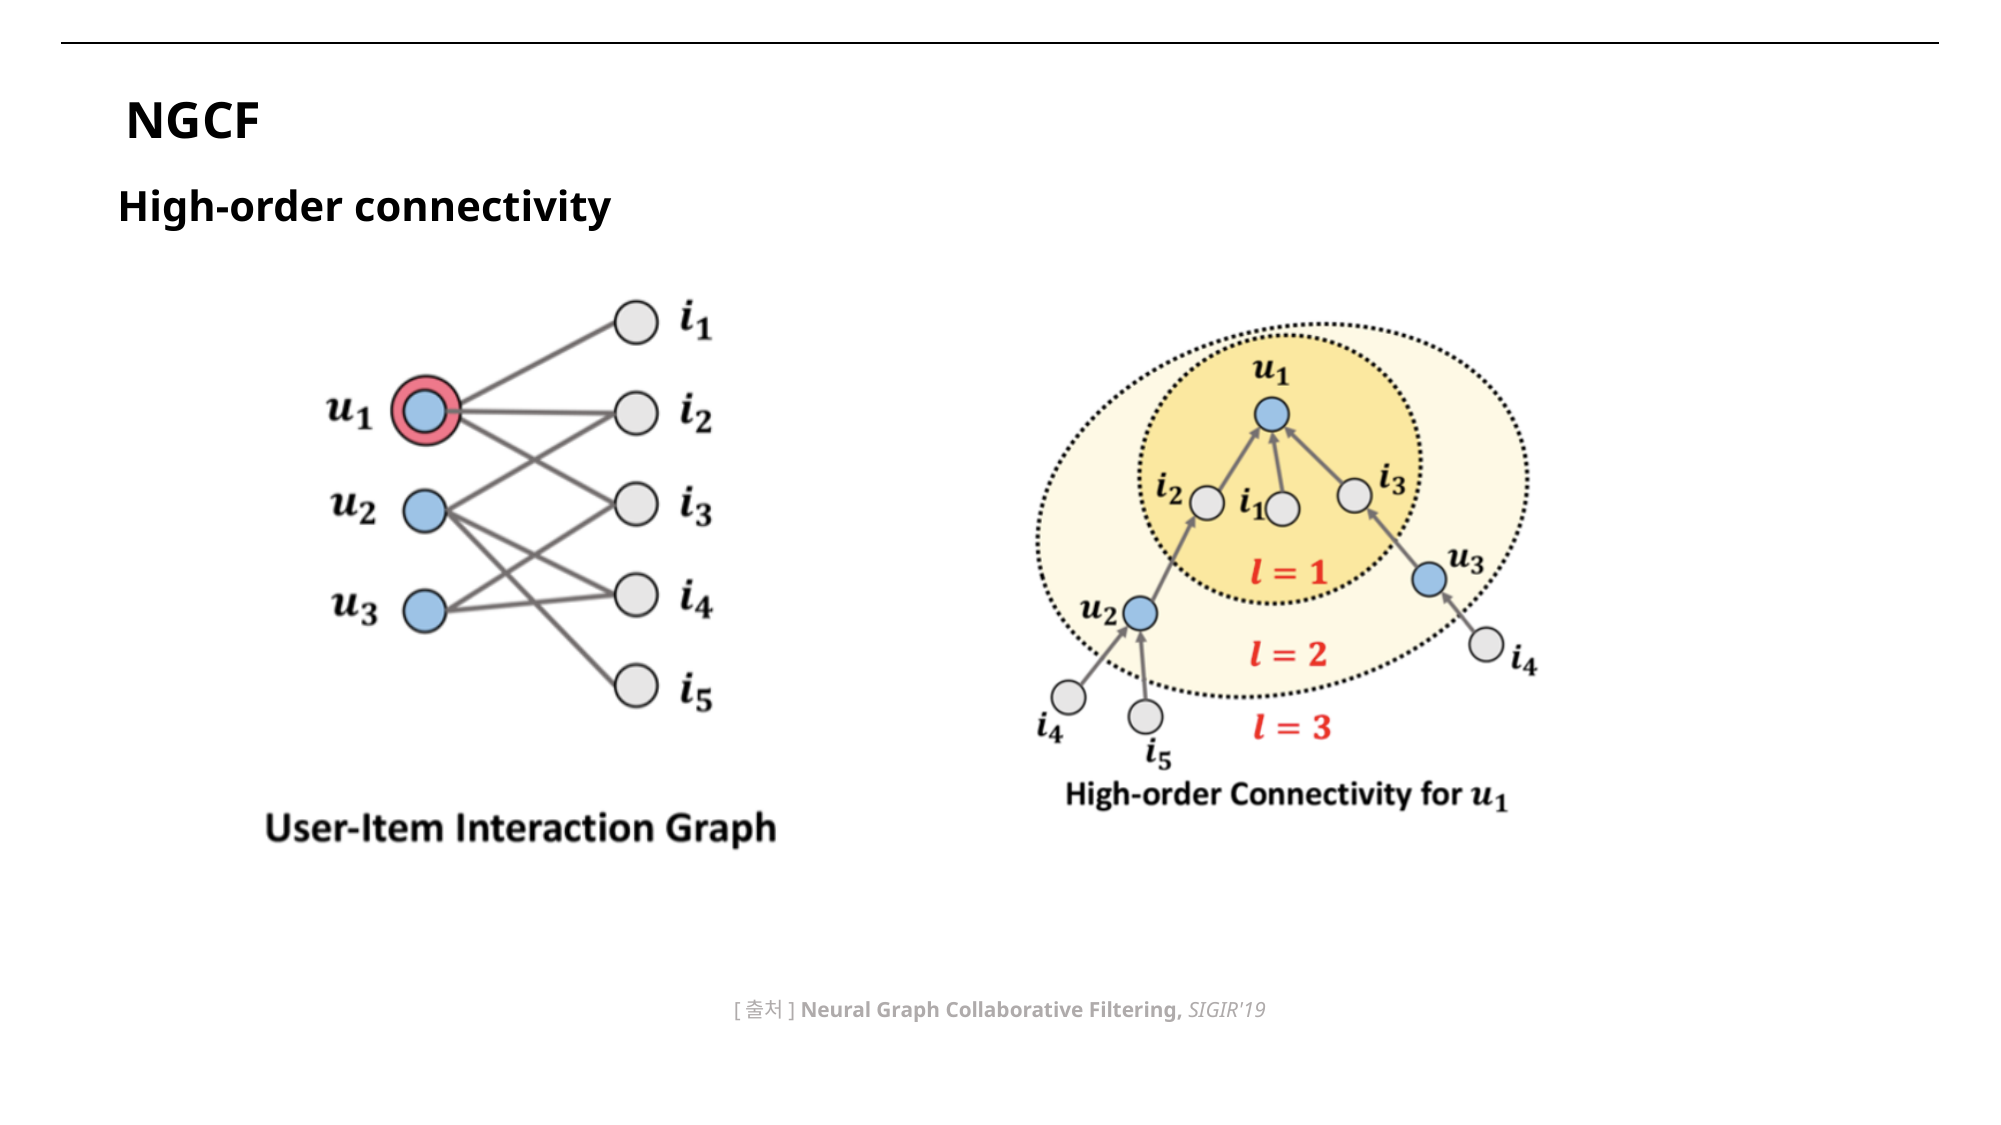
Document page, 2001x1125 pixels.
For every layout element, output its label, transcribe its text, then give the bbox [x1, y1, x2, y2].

text_box [출처] Neural Graph Collaborative Filtering, SIGIR'19 [718, 989, 1281, 1058]
picture [238, 256, 825, 868]
picture [999, 307, 1586, 818]
text_box High-order connectivity [102, 172, 627, 238]
text_box NGCF [110, 80, 277, 156]
